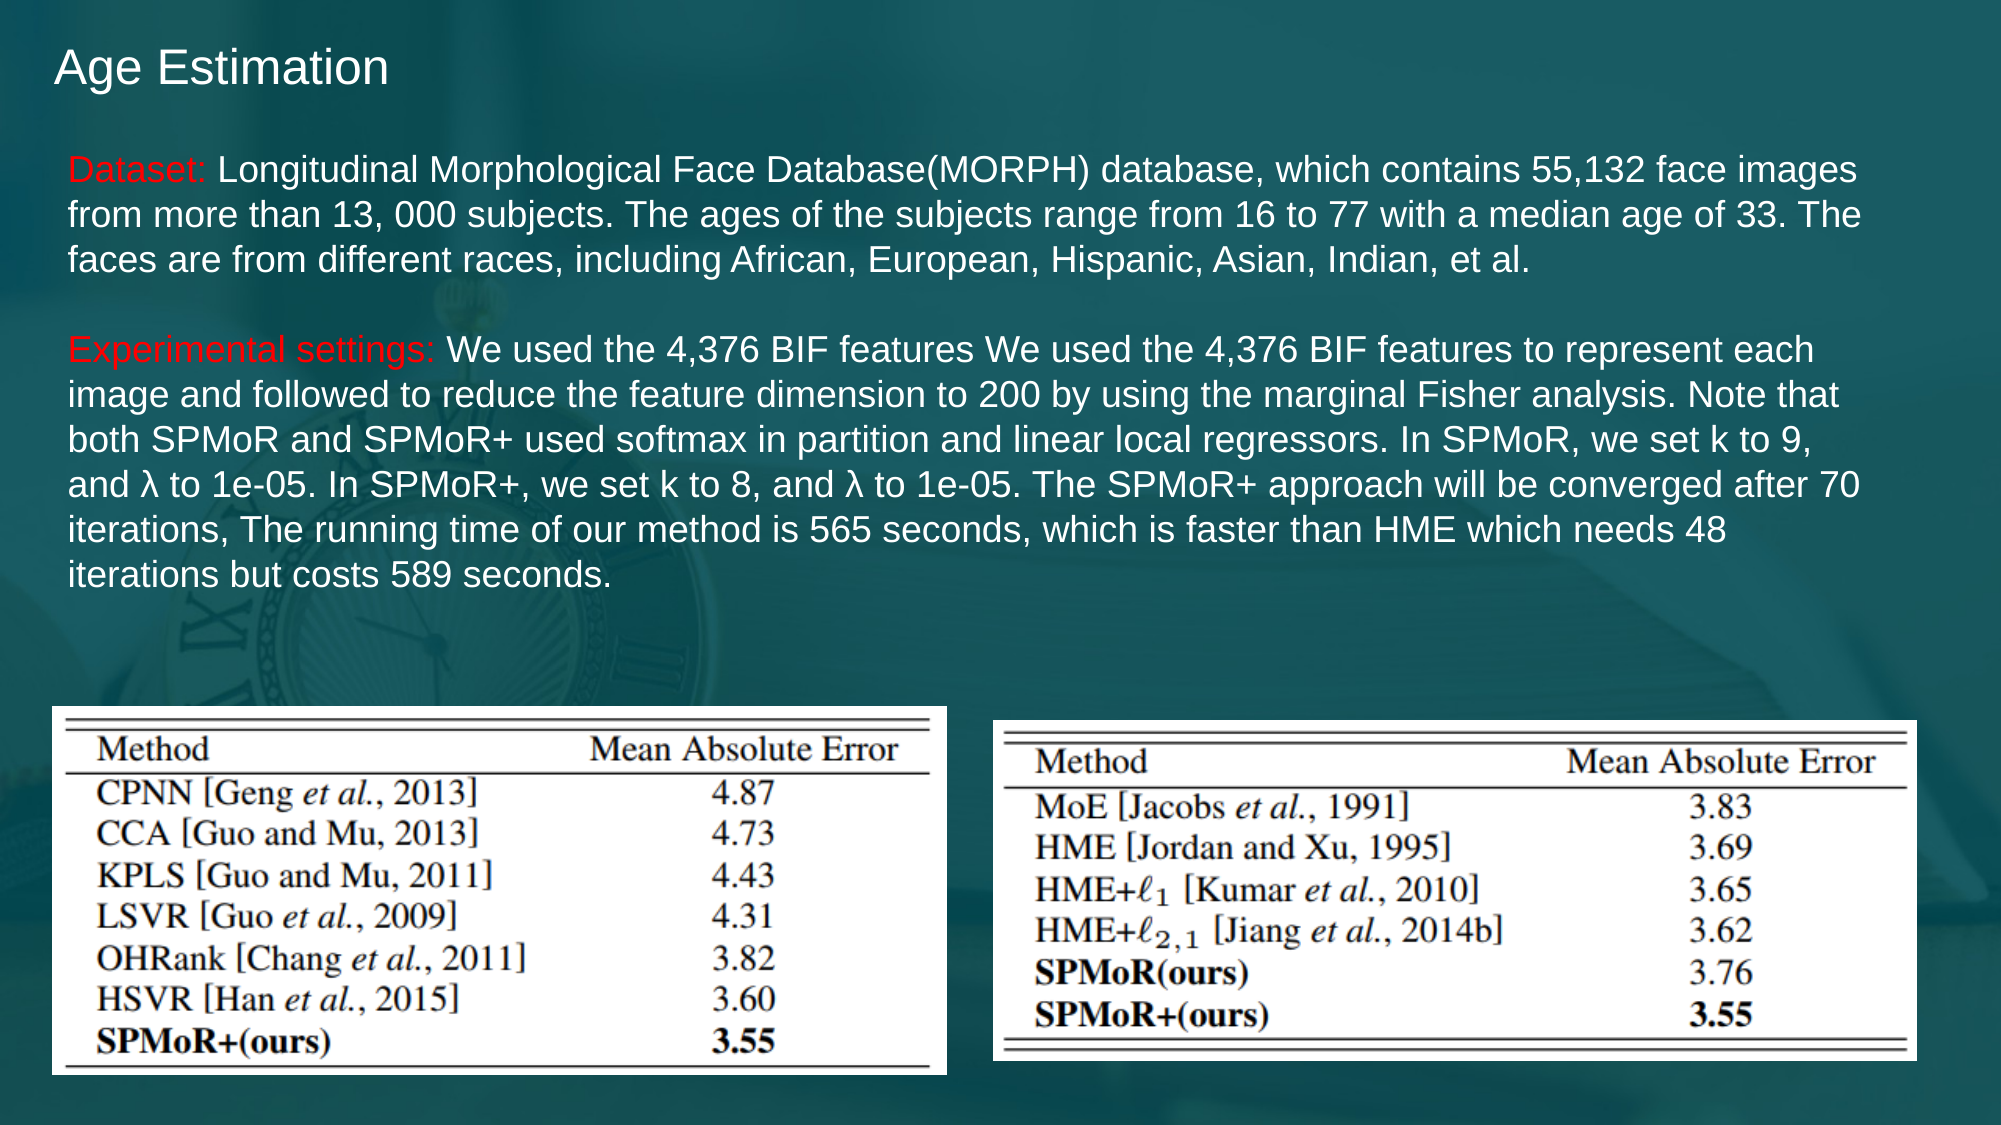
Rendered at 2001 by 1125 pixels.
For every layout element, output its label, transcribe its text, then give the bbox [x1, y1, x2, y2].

picture [0, 0, 2001, 1125]
text_box Age Estimation [25, 26, 442, 102]
text_box Dataset: Longitudinal Morphological Face Database(MORPH) database, which contains 55,132 face images from more than 13, 000 subjects. The ages of the subjects range from 16 to 77 with a median age of 33. The faces are from different races, including African, European, Hispanic, Asian, Indian, et al. Experimental settings: We used the 4,376 BIF features We used the 4,376 BIF features to represent each image and followed to reduce the feature dimension to 200 by using the marginal Fisher analysis. Note that both SPMoR and SPMoR+ used softmax in partition and linear local regressors. In SPMoR, we set k to 9, and λ to 1e-05. In SPMoR+, we set k to 8, and λ to 1e-05. The SPMoR+ approach will be converged after 70 iterations, The running time of our method is 565 seconds, which is faster than HME which needs 48 iterations but costs 589 seconds. [52, 137, 1883, 648]
